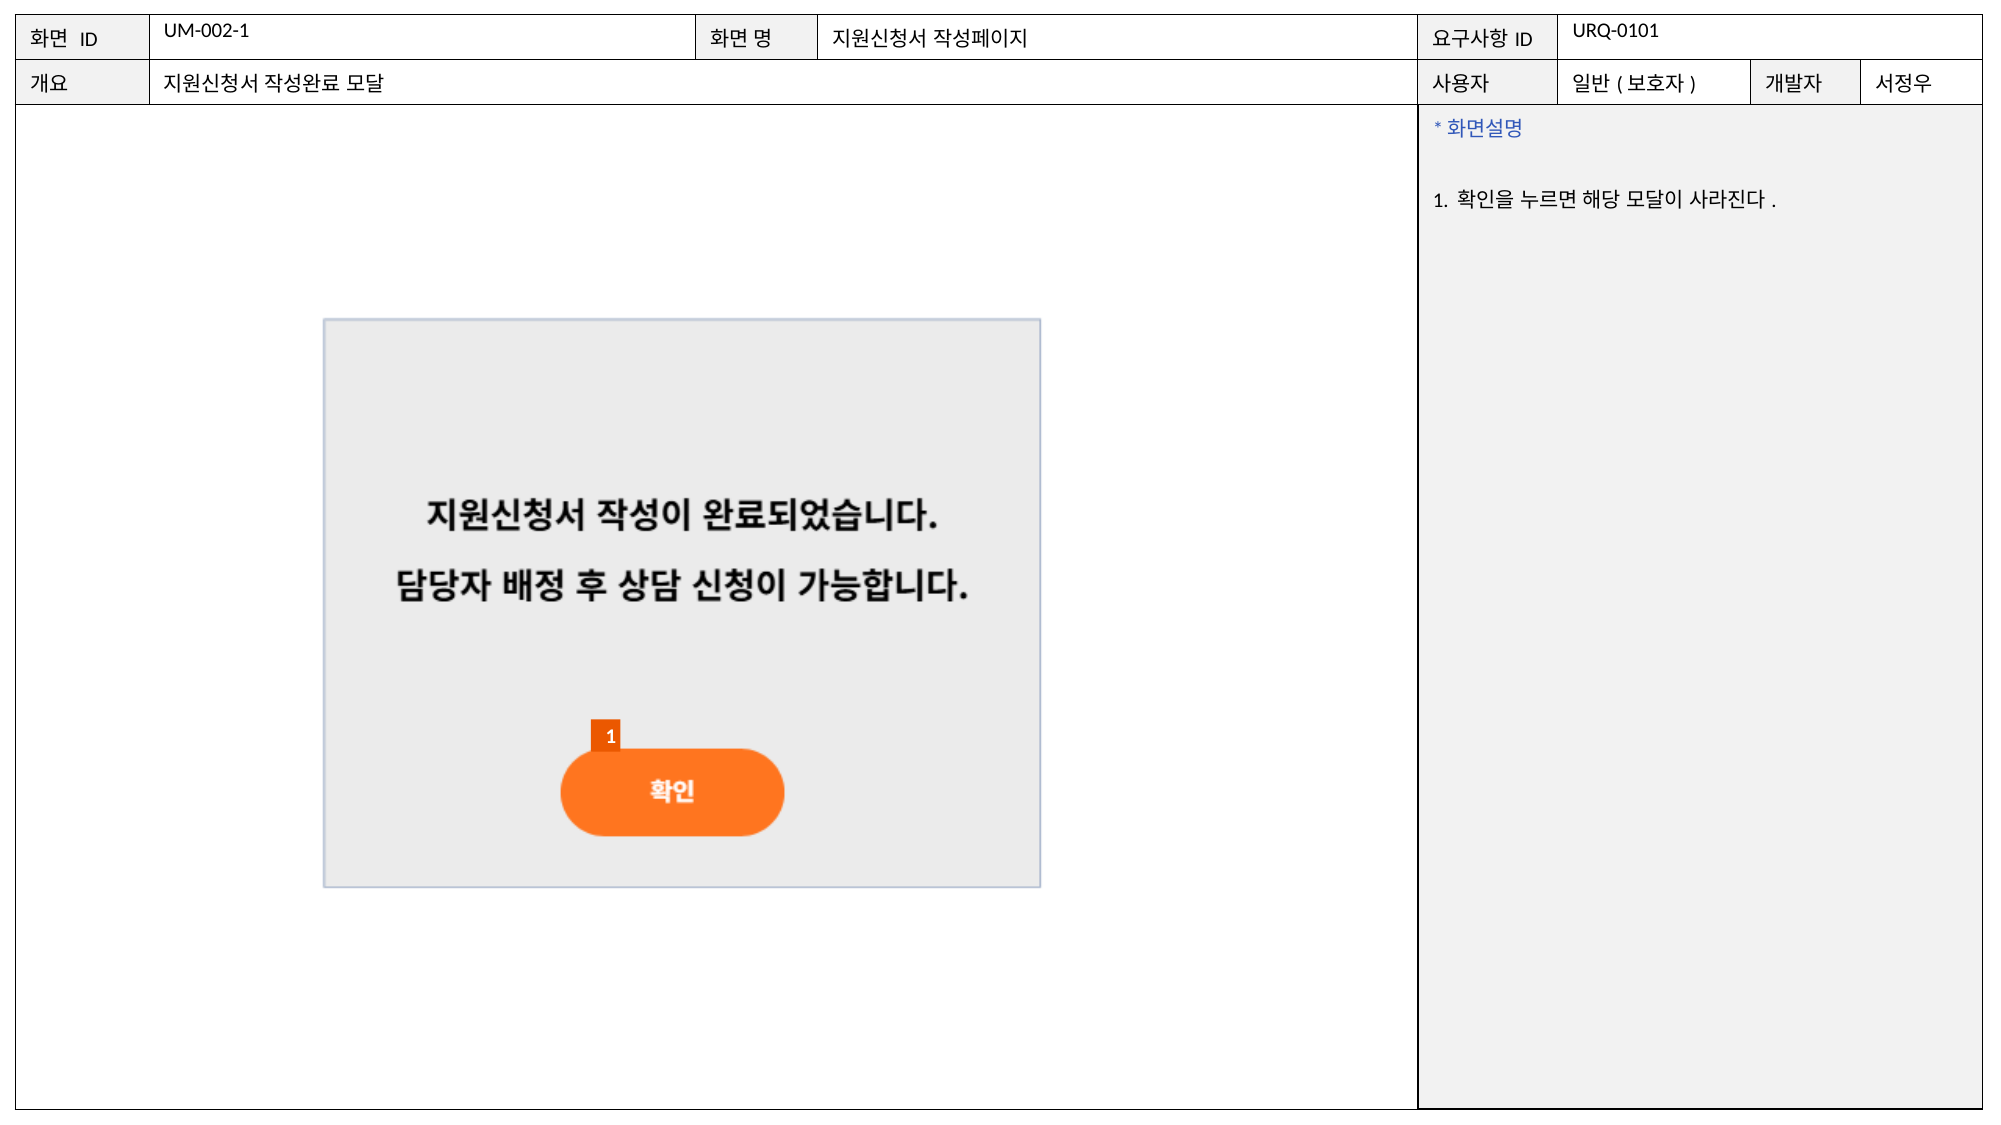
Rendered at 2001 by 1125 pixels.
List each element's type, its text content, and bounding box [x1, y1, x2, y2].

table_header 화면 명 [696, 15, 817, 59]
table_cell 서정우 [1861, 60, 1982, 104]
table_header 화면 ID [16, 15, 149, 59]
table_header UM-002-1 [150, 15, 695, 59]
table_header 지원신청서 작성페이지 [818, 15, 1417, 59]
table_header 요구사항ID [1418, 15, 1557, 59]
table_cell 개발자 [1751, 60, 1860, 104]
picture [319, 311, 1046, 893]
table_cell 개요 [16, 60, 149, 104]
table_cell 일반(보호자) [1558, 60, 1750, 104]
table_cell 사용자 [1418, 60, 1557, 104]
table_cell [16, 105, 1417, 1109]
table_cell *화면설명 1. 확인을 누르면 해당 모달이 사라진다. [1419, 105, 1982, 1108]
table_cell 지원신청서 작성완료 모달 [150, 60, 1417, 104]
table_header URQ-0101 [1558, 15, 1982, 59]
